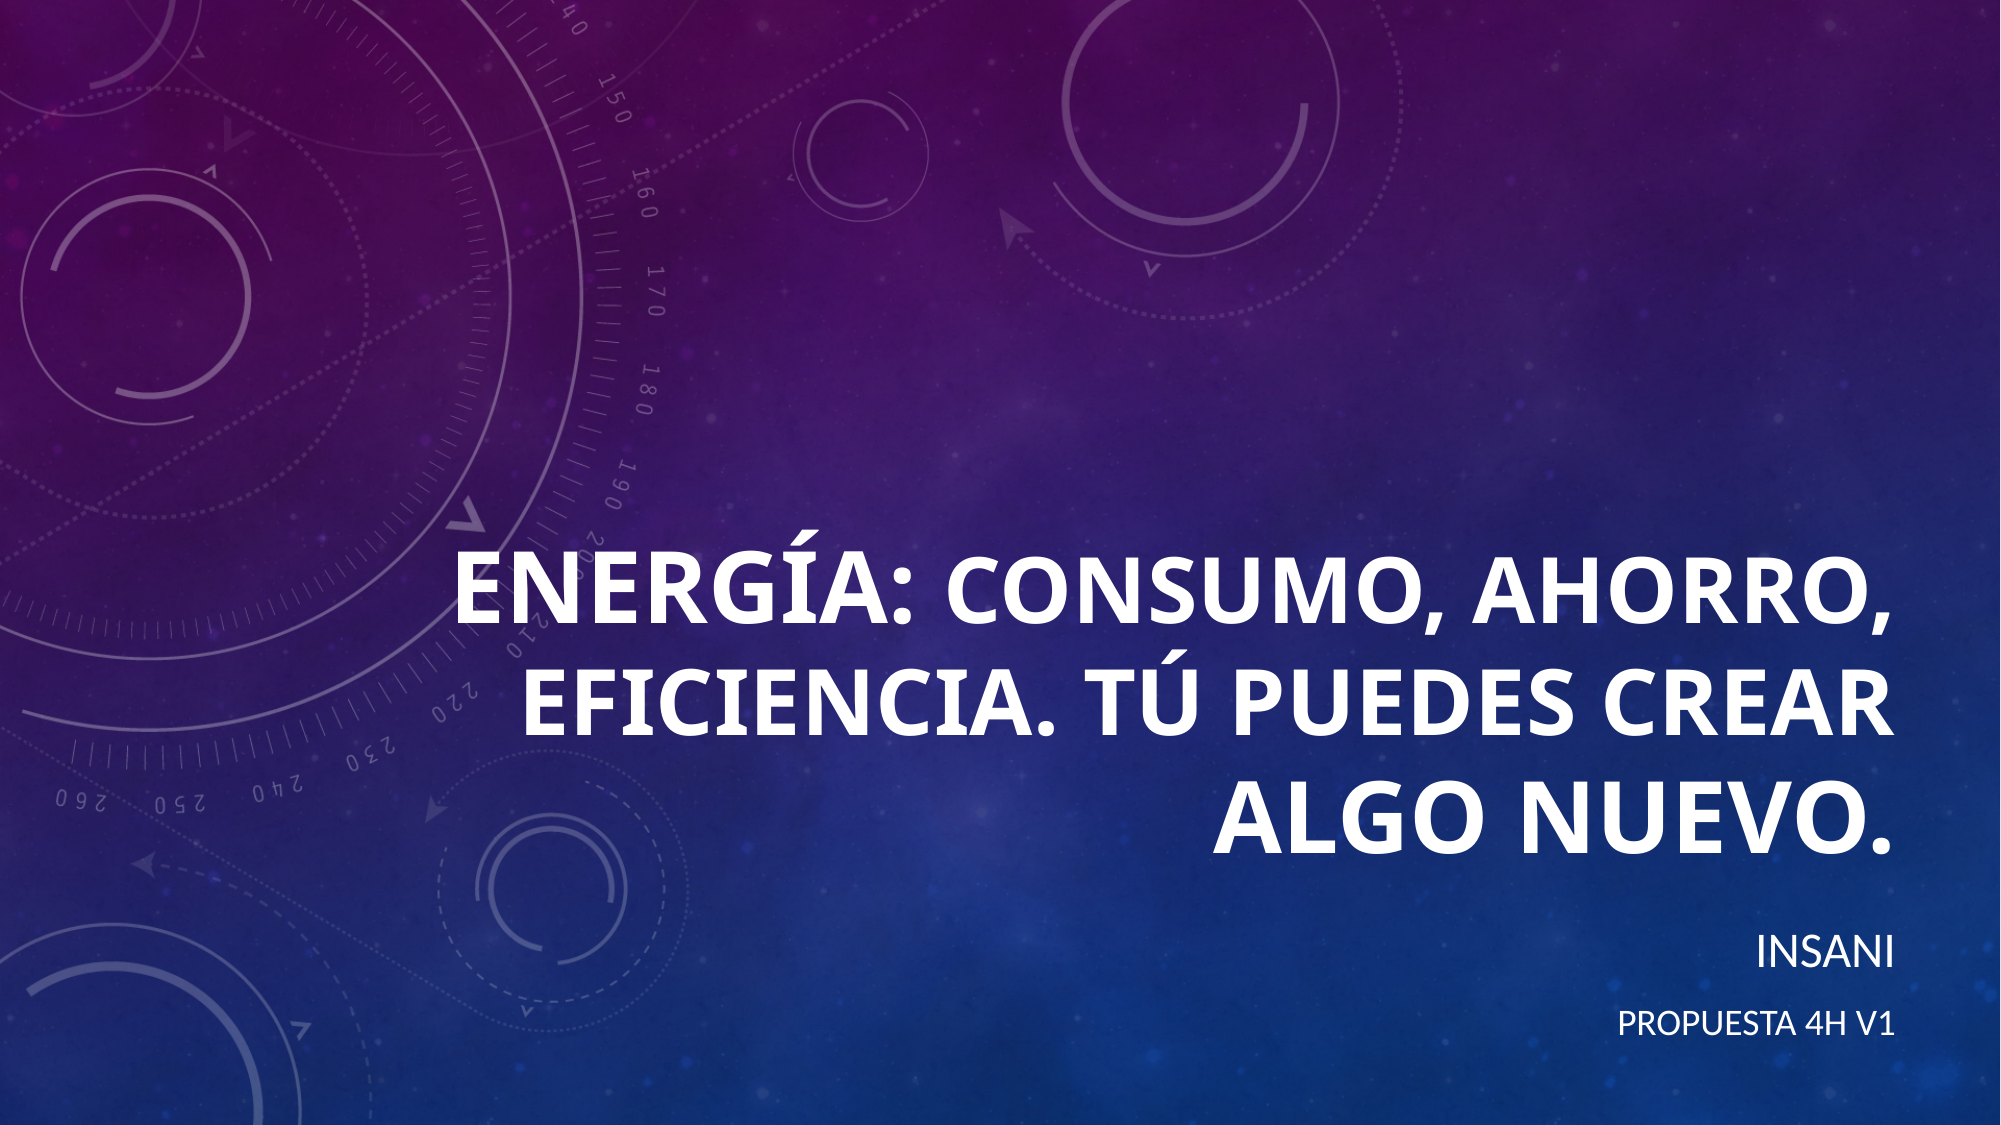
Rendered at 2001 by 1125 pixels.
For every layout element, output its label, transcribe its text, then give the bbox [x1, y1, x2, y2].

subtitle INSANI Propuesta 4h v1 [1253, 909, 1911, 1093]
picture [0, 0, 2001, 1125]
title Energía: Consumo, Ahorro, eficiencia. Tú puedes crear algo nuevo. [396, 483, 1911, 881]
